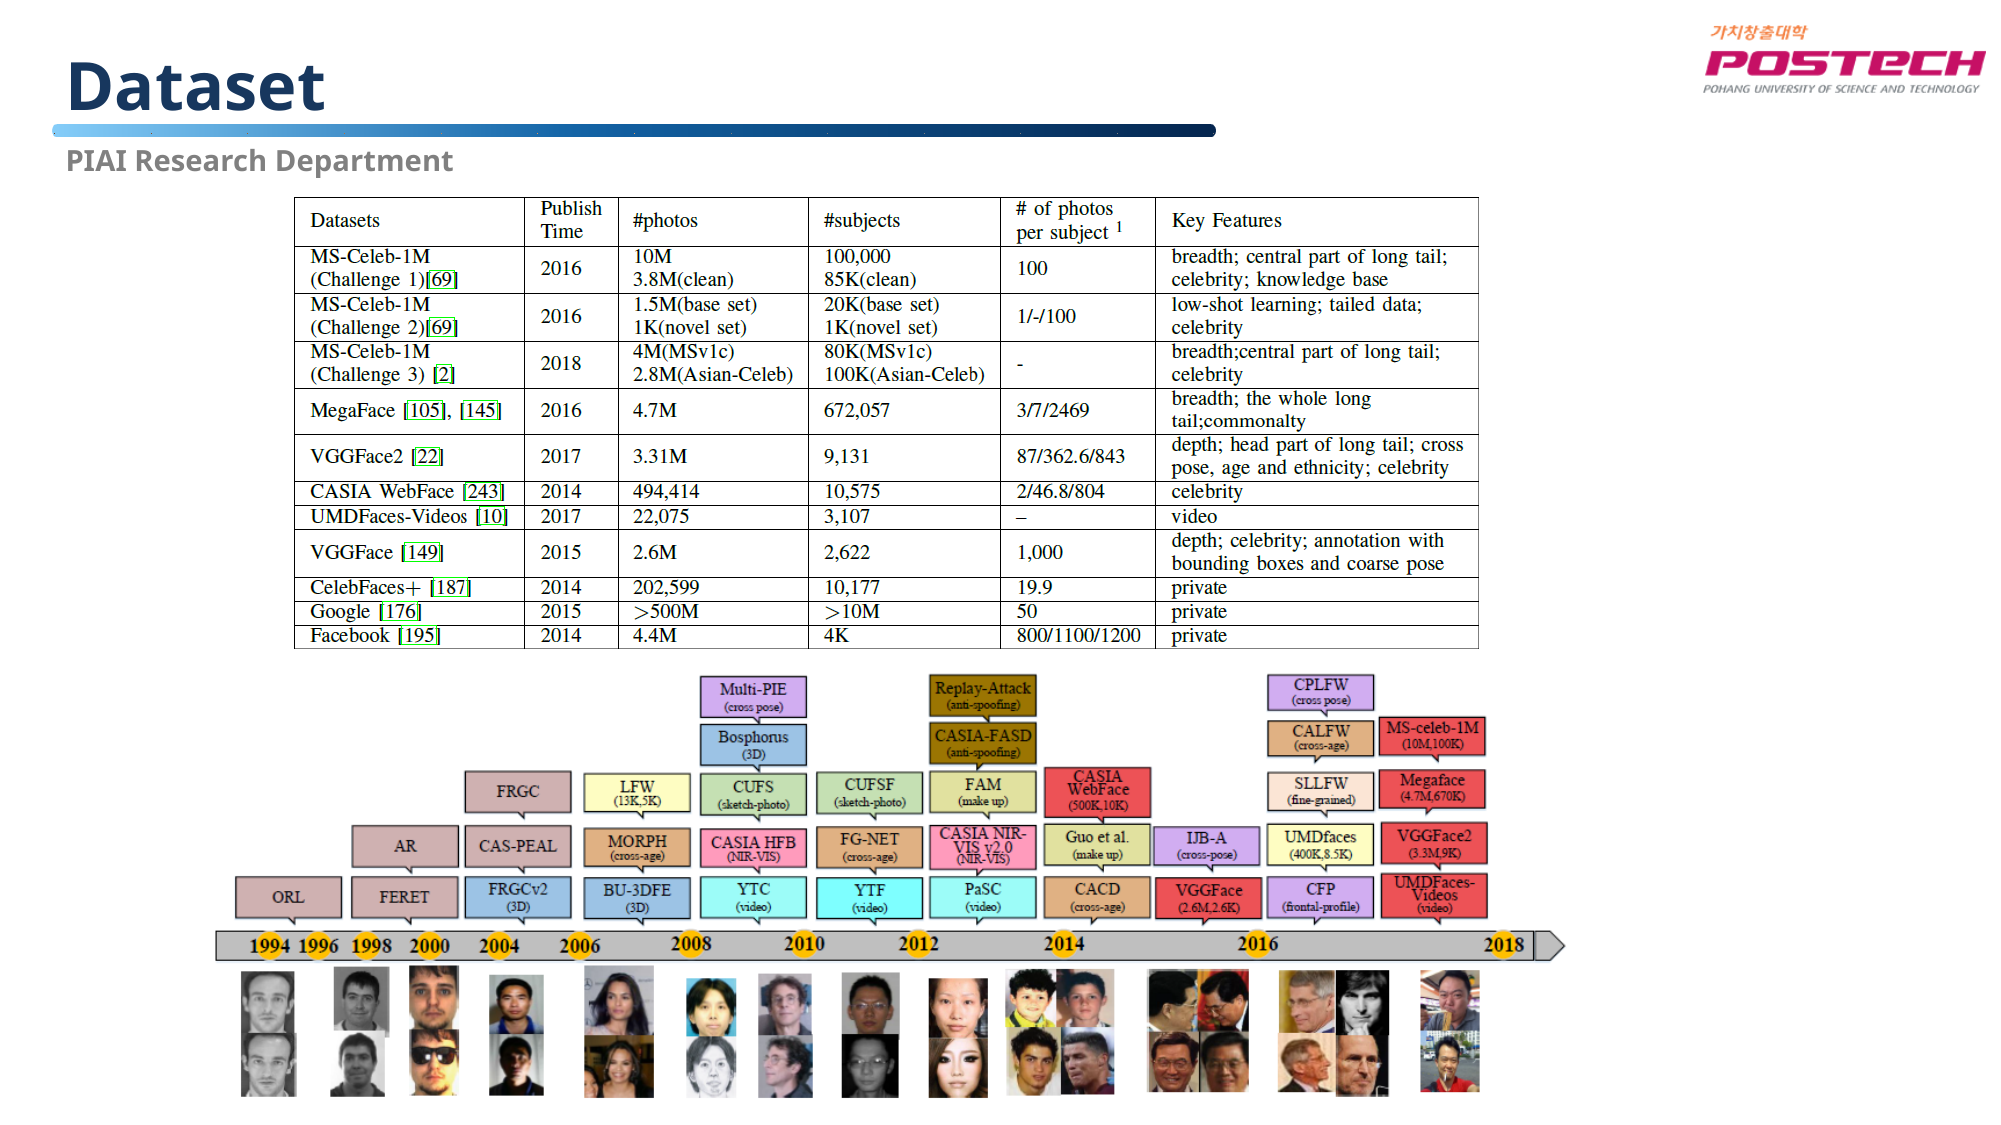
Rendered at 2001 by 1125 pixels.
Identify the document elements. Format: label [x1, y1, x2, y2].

picture [294, 197, 1479, 649]
picture [1703, 25, 1986, 93]
text_box [50, 36, 1217, 186]
picture [204, 660, 1569, 1105]
